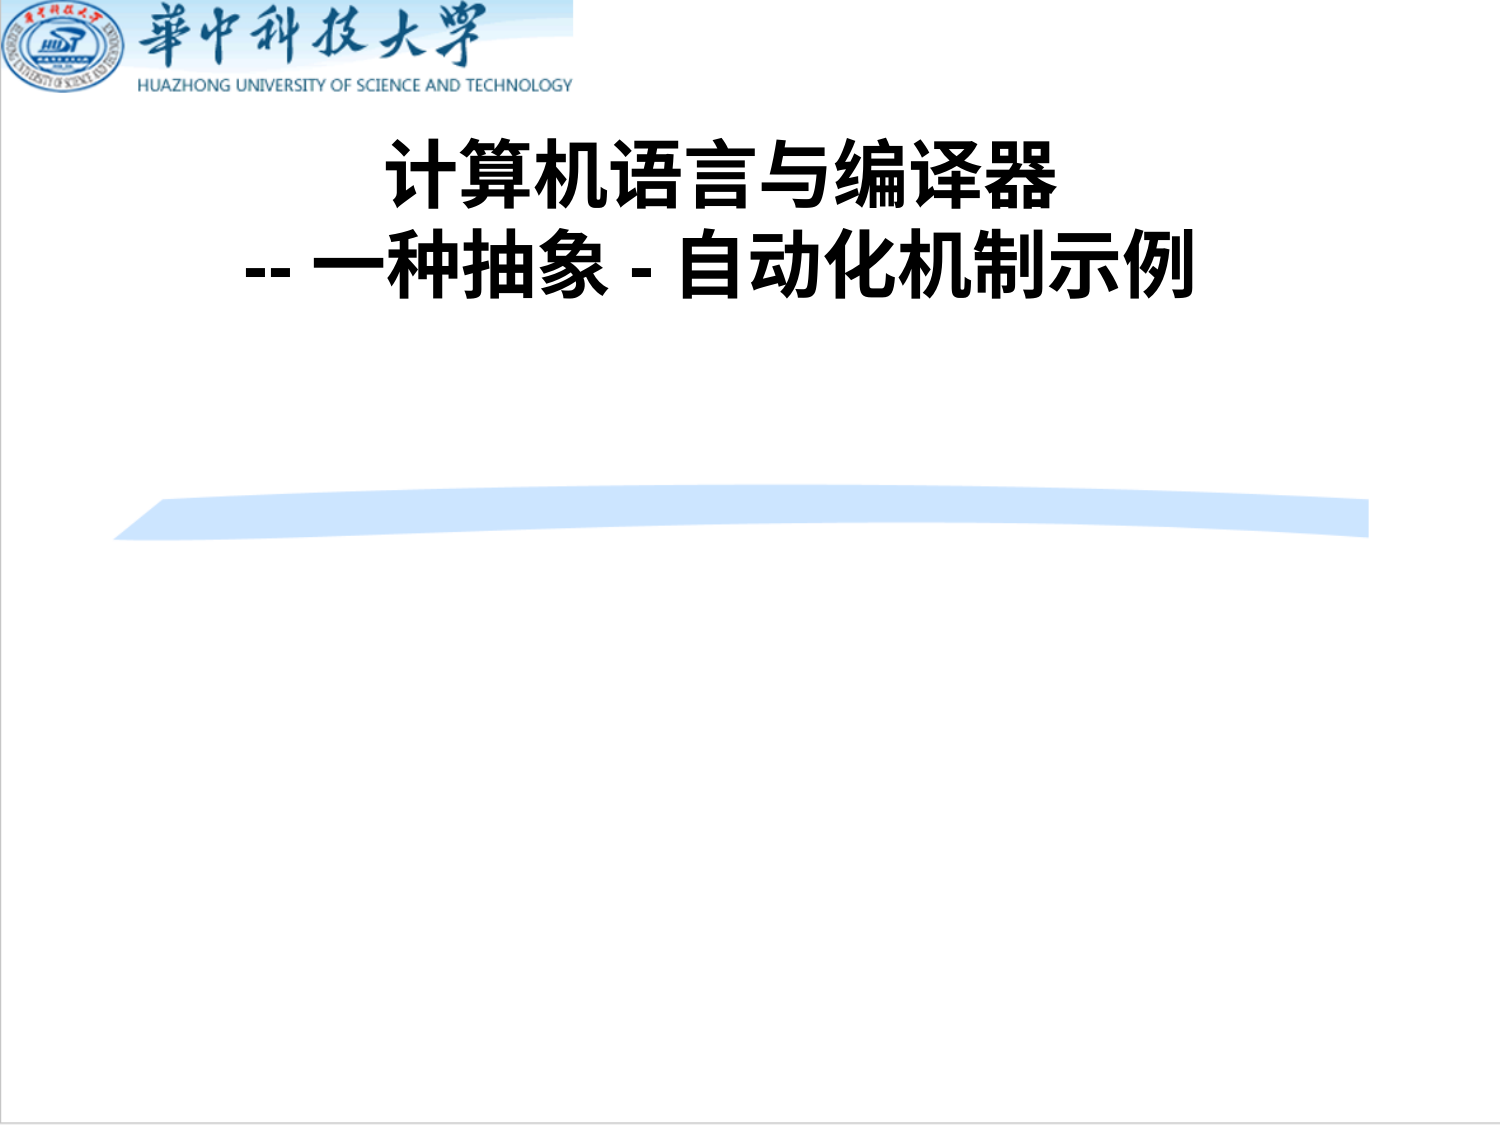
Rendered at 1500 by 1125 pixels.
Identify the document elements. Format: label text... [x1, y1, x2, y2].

text_box 计算机语言与编译器 --一种抽象-自动化机制示例 [180, 159, 1261, 276]
picture [0, 0, 1500, 1125]
